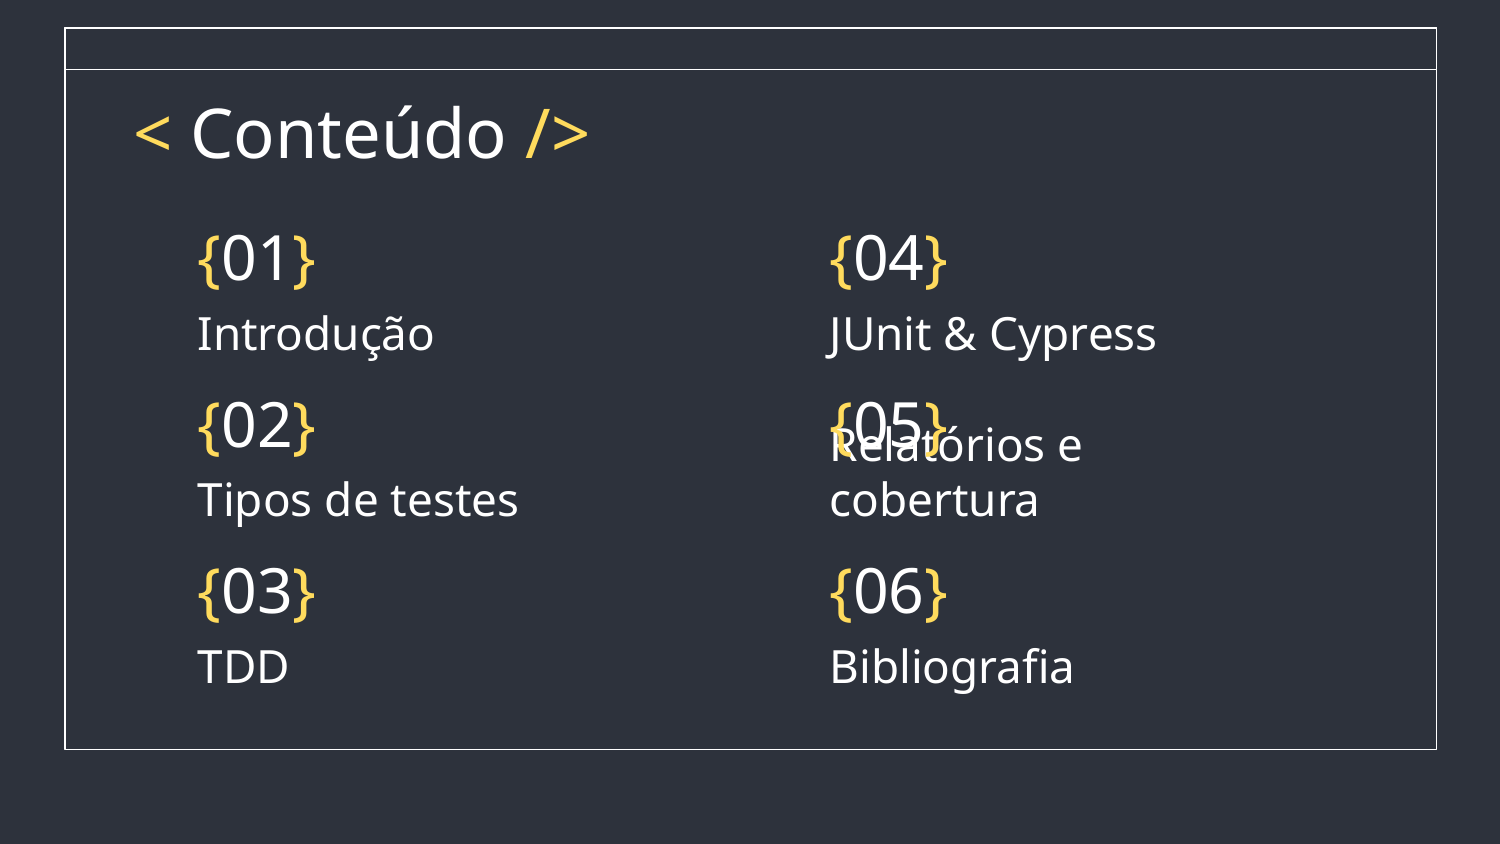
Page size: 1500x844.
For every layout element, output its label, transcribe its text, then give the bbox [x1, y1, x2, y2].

title Introdução [182, 308, 686, 375]
title {06} [814, 541, 1028, 641]
title {04} [814, 208, 1028, 308]
title {03} [182, 541, 396, 641]
title < Conteúdo /> [118, 75, 1382, 170]
title Bibliografia [814, 641, 1318, 708]
title {01} [182, 208, 396, 309]
title JUnit & Cypress [814, 308, 1318, 375]
title Tipos de testes [182, 474, 686, 541]
title TDD [182, 641, 686, 708]
title {05} [814, 374, 1028, 475]
title {02} [182, 374, 396, 475]
title Relatórios e cobertura [814, 474, 1318, 541]
